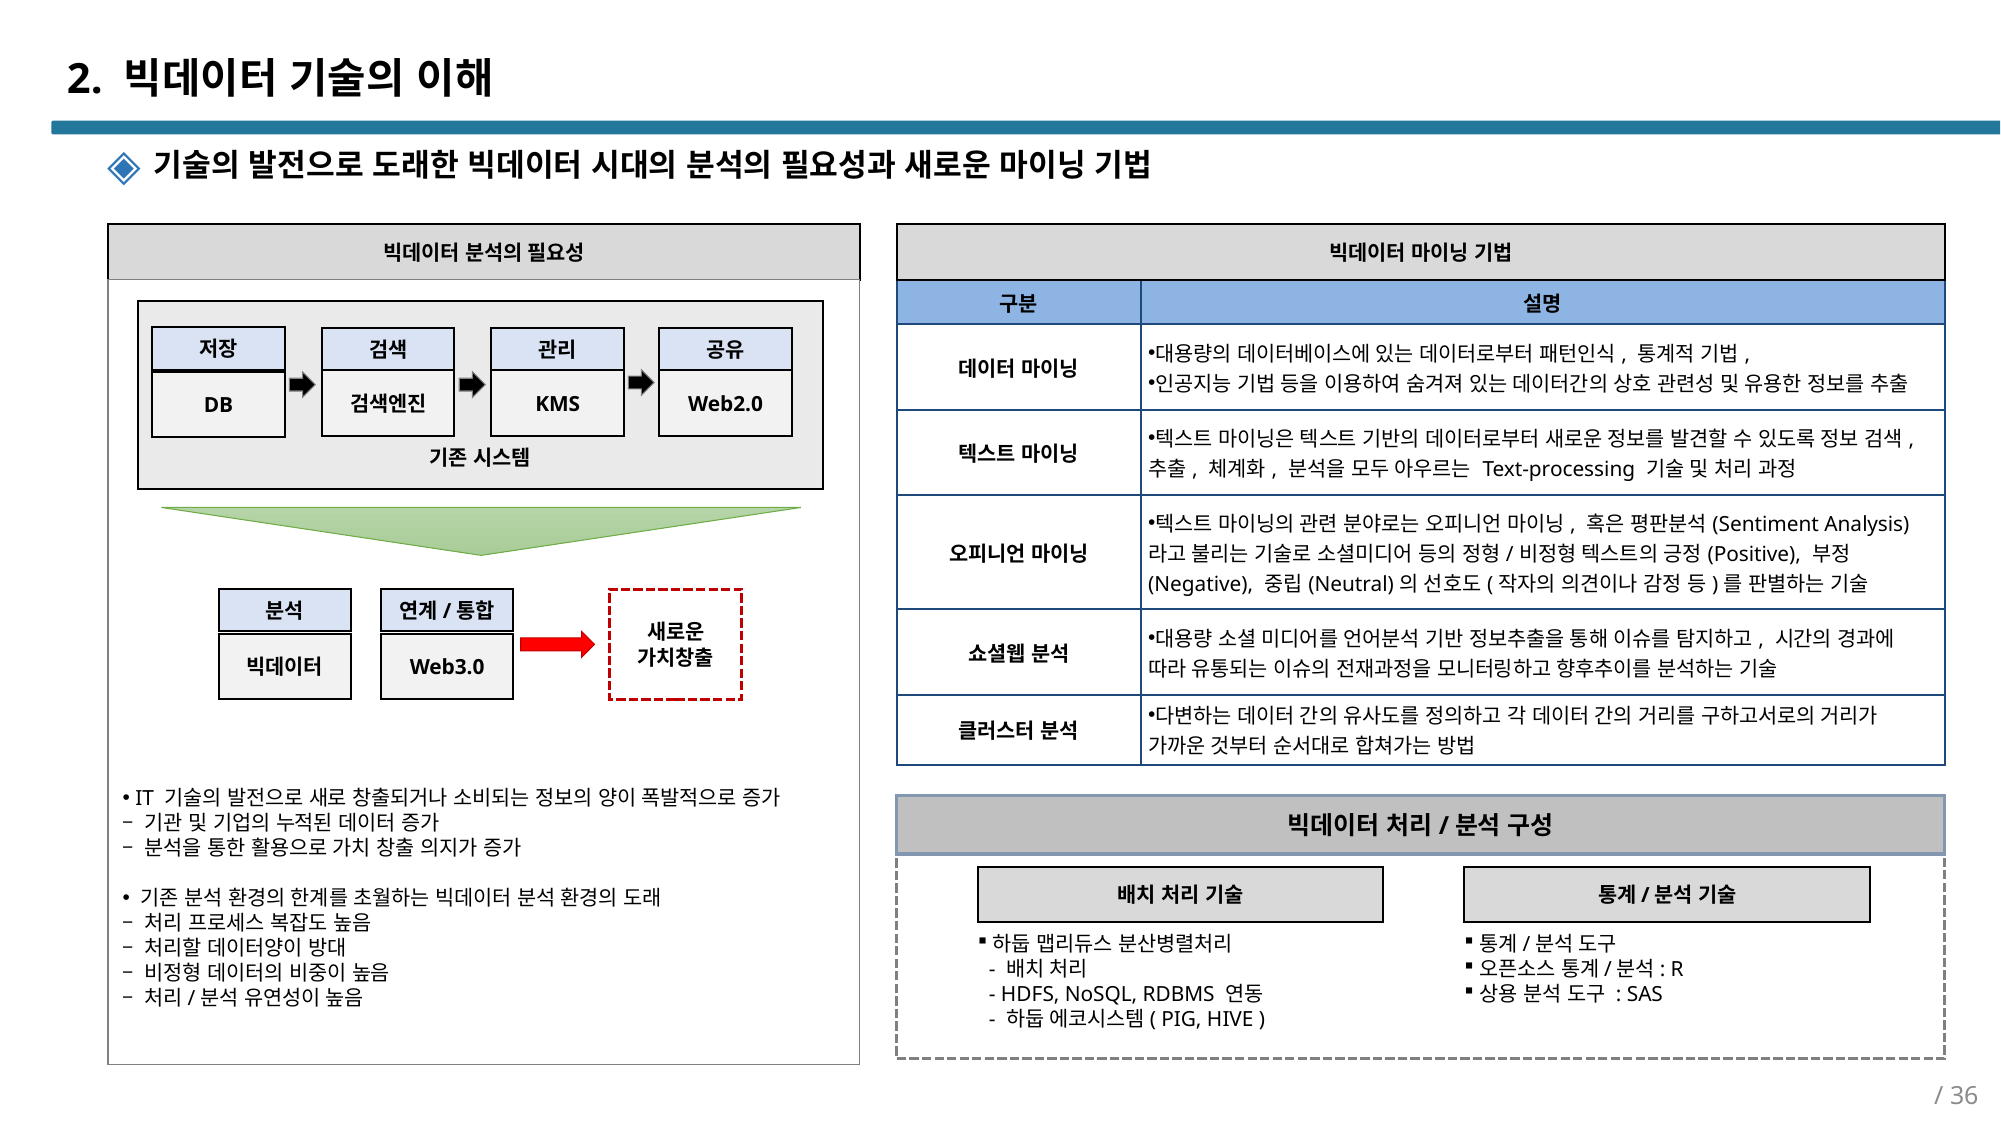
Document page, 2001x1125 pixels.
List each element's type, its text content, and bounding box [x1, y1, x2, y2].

table_cell 대용량 소셜 미디어를 언어분석 기반 정보추출을 통해 이슈를 탐지하고, 시간의 경과에 따라 유통되는 이슈의 전재과정을 모니터링하고 향후추이를 분석하는 기술 [1142, 610, 1944, 694]
table_cell 텍스트 마이닝 [898, 411, 1140, 494]
text_box 빅데이터 처리/분석 구성 [896, 795, 1945, 854]
table_cell 쇼셜웹 분석 [898, 610, 1140, 694]
text_box 새로운 가치창출 [609, 589, 742, 700]
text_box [218, 589, 352, 700]
table_cell 다변하는 데이터 간의 유사도를 정의하고 각 데이터 간의 거리를 구하고서로의 거리가 가까운 것부터 순서대로 합쳐가는 방법 [1142, 696, 1944, 764]
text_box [380, 589, 514, 700]
text_box 하둡 맵리듀스 분산병렬처리 - 배치 처리 - HDFS, NoSQL, RDBMS 연동 - 하둡 에코시스템( PIG, HIVE ) [977, 930, 1384, 1031]
text_box 통계/분석 도구 오픈소스 통계/분석: R 상용 분석 도구 : SAS [1464, 930, 1870, 1006]
table_cell 대용량의 데이터베이스에 있는 데이터로부터 패턴인식, 통계적 기법, 인공지능 기법 등을 이용하여 숨겨져 있는 데이터간의 상호 관련성 및 유용한 정보를 추출 [1142, 325, 1944, 409]
table_header 구분 [898, 281, 1140, 323]
text_box 통계/분석 기술 [1464, 866, 1870, 922]
table_cell 오피니언 마이닝 [898, 496, 1140, 608]
text_box [628, 369, 655, 396]
text_box [896, 854, 1945, 1059]
title 2. 빅데이터 기술의 이해 [51, 49, 1238, 122]
text_box [161, 506, 802, 556]
text_box 빅데이터 분석의 필요성 [108, 224, 860, 279]
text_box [659, 327, 792, 436]
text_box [491, 327, 625, 436]
text_box 기존 시스템 [137, 300, 823, 490]
table_header 설명 [1142, 281, 1944, 323]
text_box [459, 371, 486, 398]
text_box IT 기술의 발전으로 새로 창출되거나 소비되는 정보의 양이 폭발적으로 증가 – 기관 및 기업의 누적된 데이터 증가 – 분석을 통한 활용으로 가치 창출 의지가 증가 기존 분석 환경의 한계를 초월하는 빅데이터 분석 환경의 도래 – 처리 프로세스 복잡도 높음 – 처리할 데이터양이 방대 – 비정형 데이터의 비중이 높음 – 처리/분석 유연성이 높음 [108, 279, 860, 1065]
table_cell 텍스트 마이닝은 텍스트 기반의 데이터로부터 새로운 정보를 발견할 수 있도록 정보 검색, 추출, 체계화, 분석을 모두 아우르는 Text-processing 기술 및 처리 과정 [1142, 411, 1944, 494]
slide_number / 36 [1533, 1078, 2000, 1114]
text_box 기술의 발전으로 도래한 빅데이터 시대의 분석의 필요성과 새로운 마이닝 기법 [107, 145, 1668, 183]
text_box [321, 327, 455, 436]
text_box [289, 371, 316, 398]
text_box 배치 처리 기술 [977, 866, 1384, 923]
table_cell 클러스터 분석 [898, 696, 1140, 764]
table_cell 데이터 마이닝 [898, 325, 1140, 409]
text_box 빅데이터 마이닝 기법 [896, 224, 1945, 280]
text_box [152, 327, 285, 438]
text_box [520, 631, 595, 658]
table_cell 텍스트 마이닝의 관련 분야로는 오피니언 마이닝, 혹은 평판분석(Sentiment Analysis)라고 불리는 기술로 소셜미디어 등의 정형/비정형 텍스트의 긍정(Positive), 부정(Negative), 중립(Neutral)의 선호도(작자의 의견이나 감정 등)를 판별하는 기술 [1142, 496, 1944, 608]
